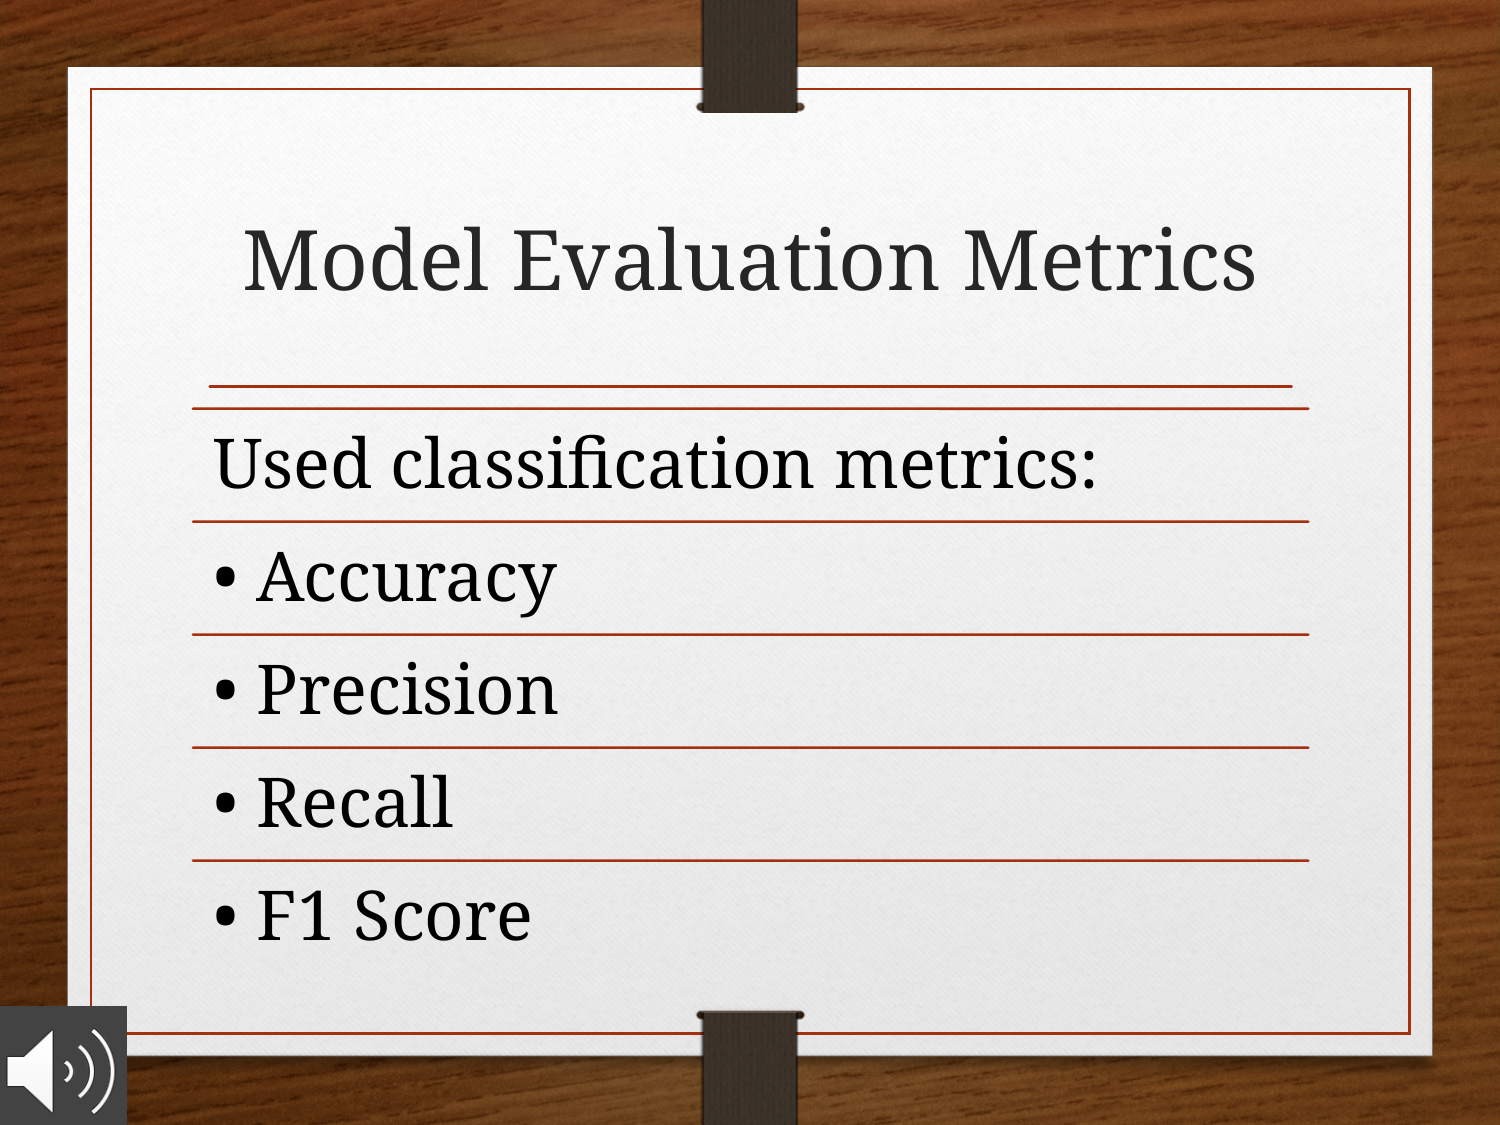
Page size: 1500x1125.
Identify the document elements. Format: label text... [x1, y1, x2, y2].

title Model Evaluation Metrics [193, 150, 1309, 365]
picture [0, 0, 1500, 1125]
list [192, 408, 1309, 974]
